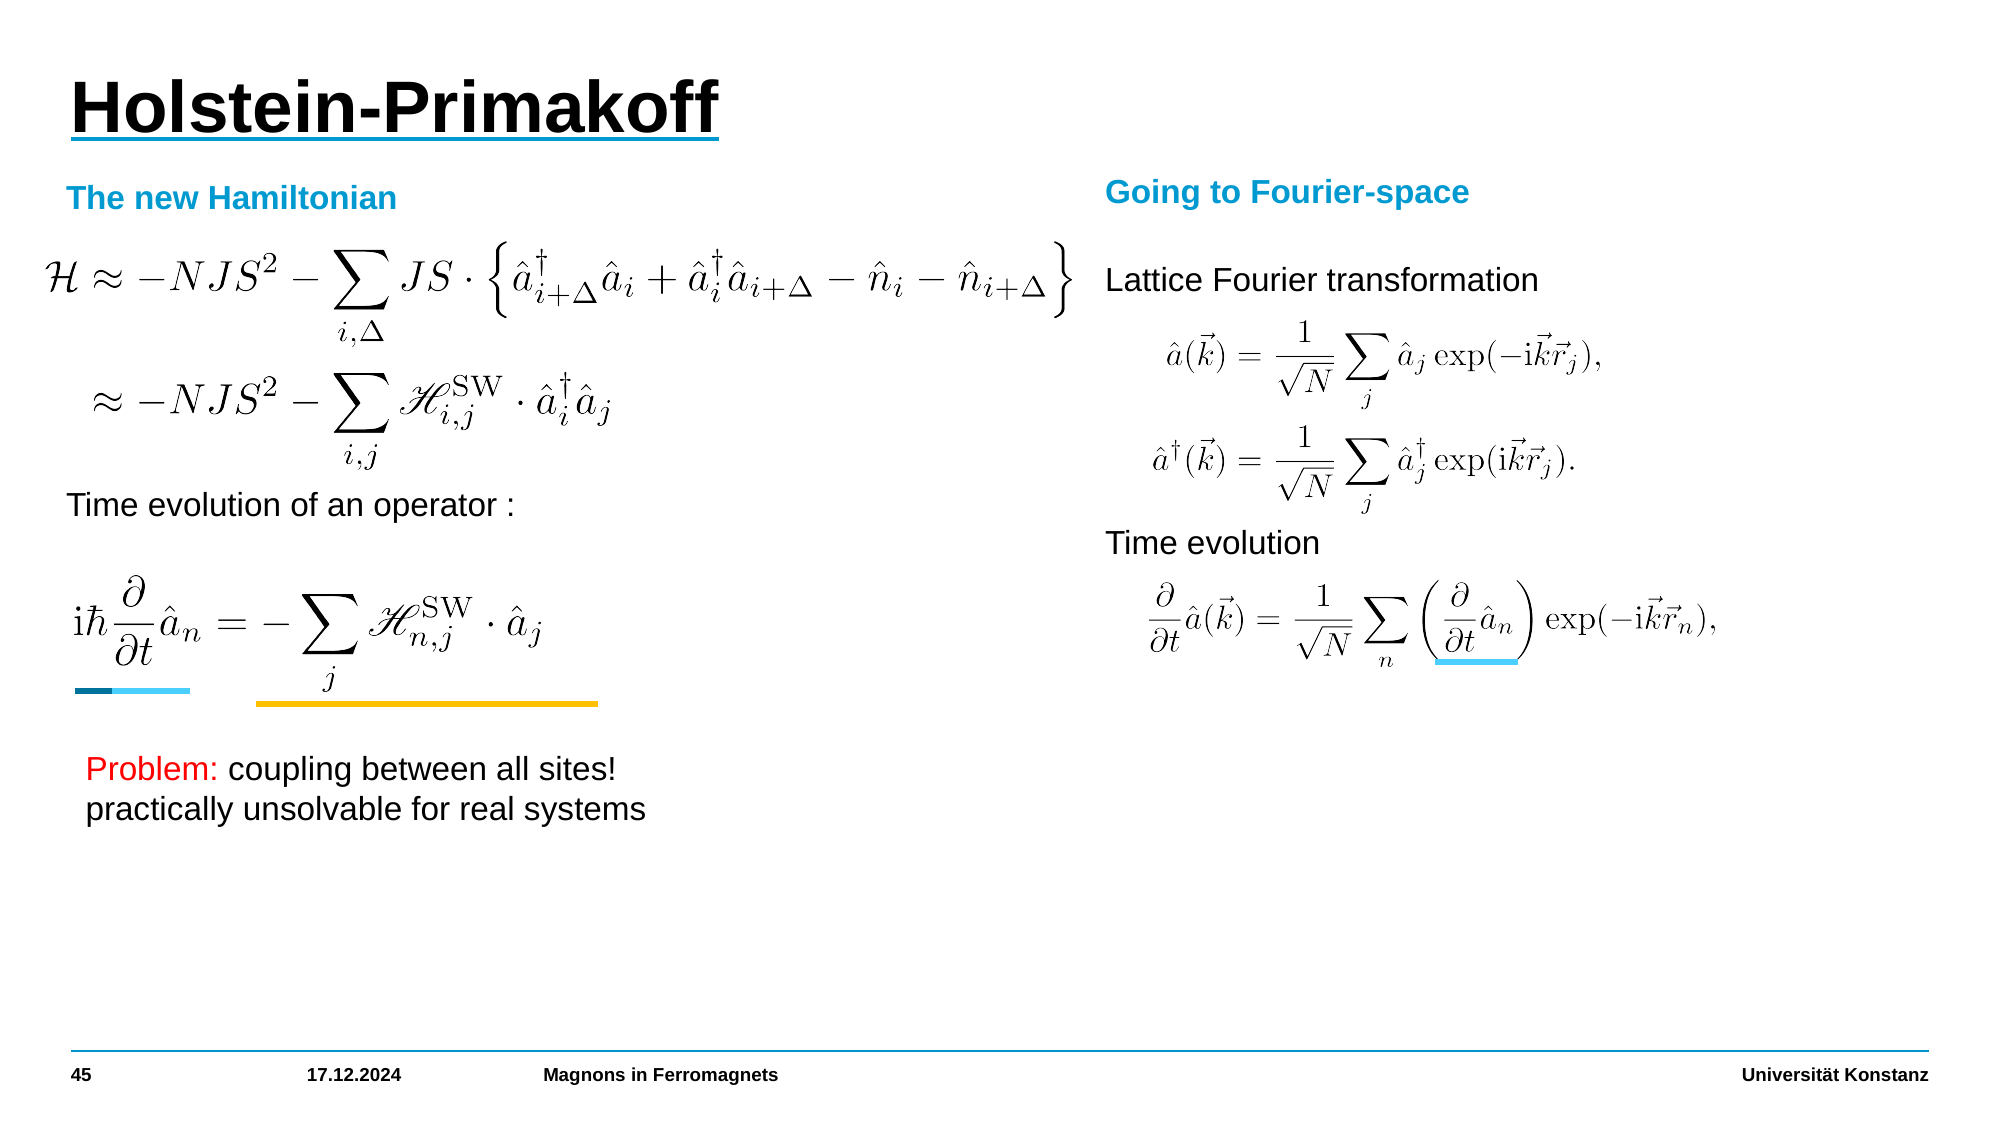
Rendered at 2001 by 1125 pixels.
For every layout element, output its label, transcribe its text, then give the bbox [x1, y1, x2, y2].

picture [1149, 579, 1716, 667]
text_box Problem: coupling between all sites! practically unsolvable for real systems [70, 740, 770, 835]
list Going to Fourier-space Lattice Fourier transformation Time evolution [1105, 166, 2000, 840]
footer Magnons in Ferromagnets [543, 1058, 1489, 1094]
list The new Hamiltonian Time evolution of an operator : [65, 477, 980, 846]
list The new Hamiltonian Time evolution of an operator : [65, 171, 980, 240]
picture [74, 575, 541, 692]
picture [45, 241, 1072, 470]
slide_number 45 [70, 1058, 276, 1094]
title Holstein-Primakoff [70, 66, 1457, 268]
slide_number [306, 1058, 512, 1094]
picture [1153, 320, 1601, 514]
